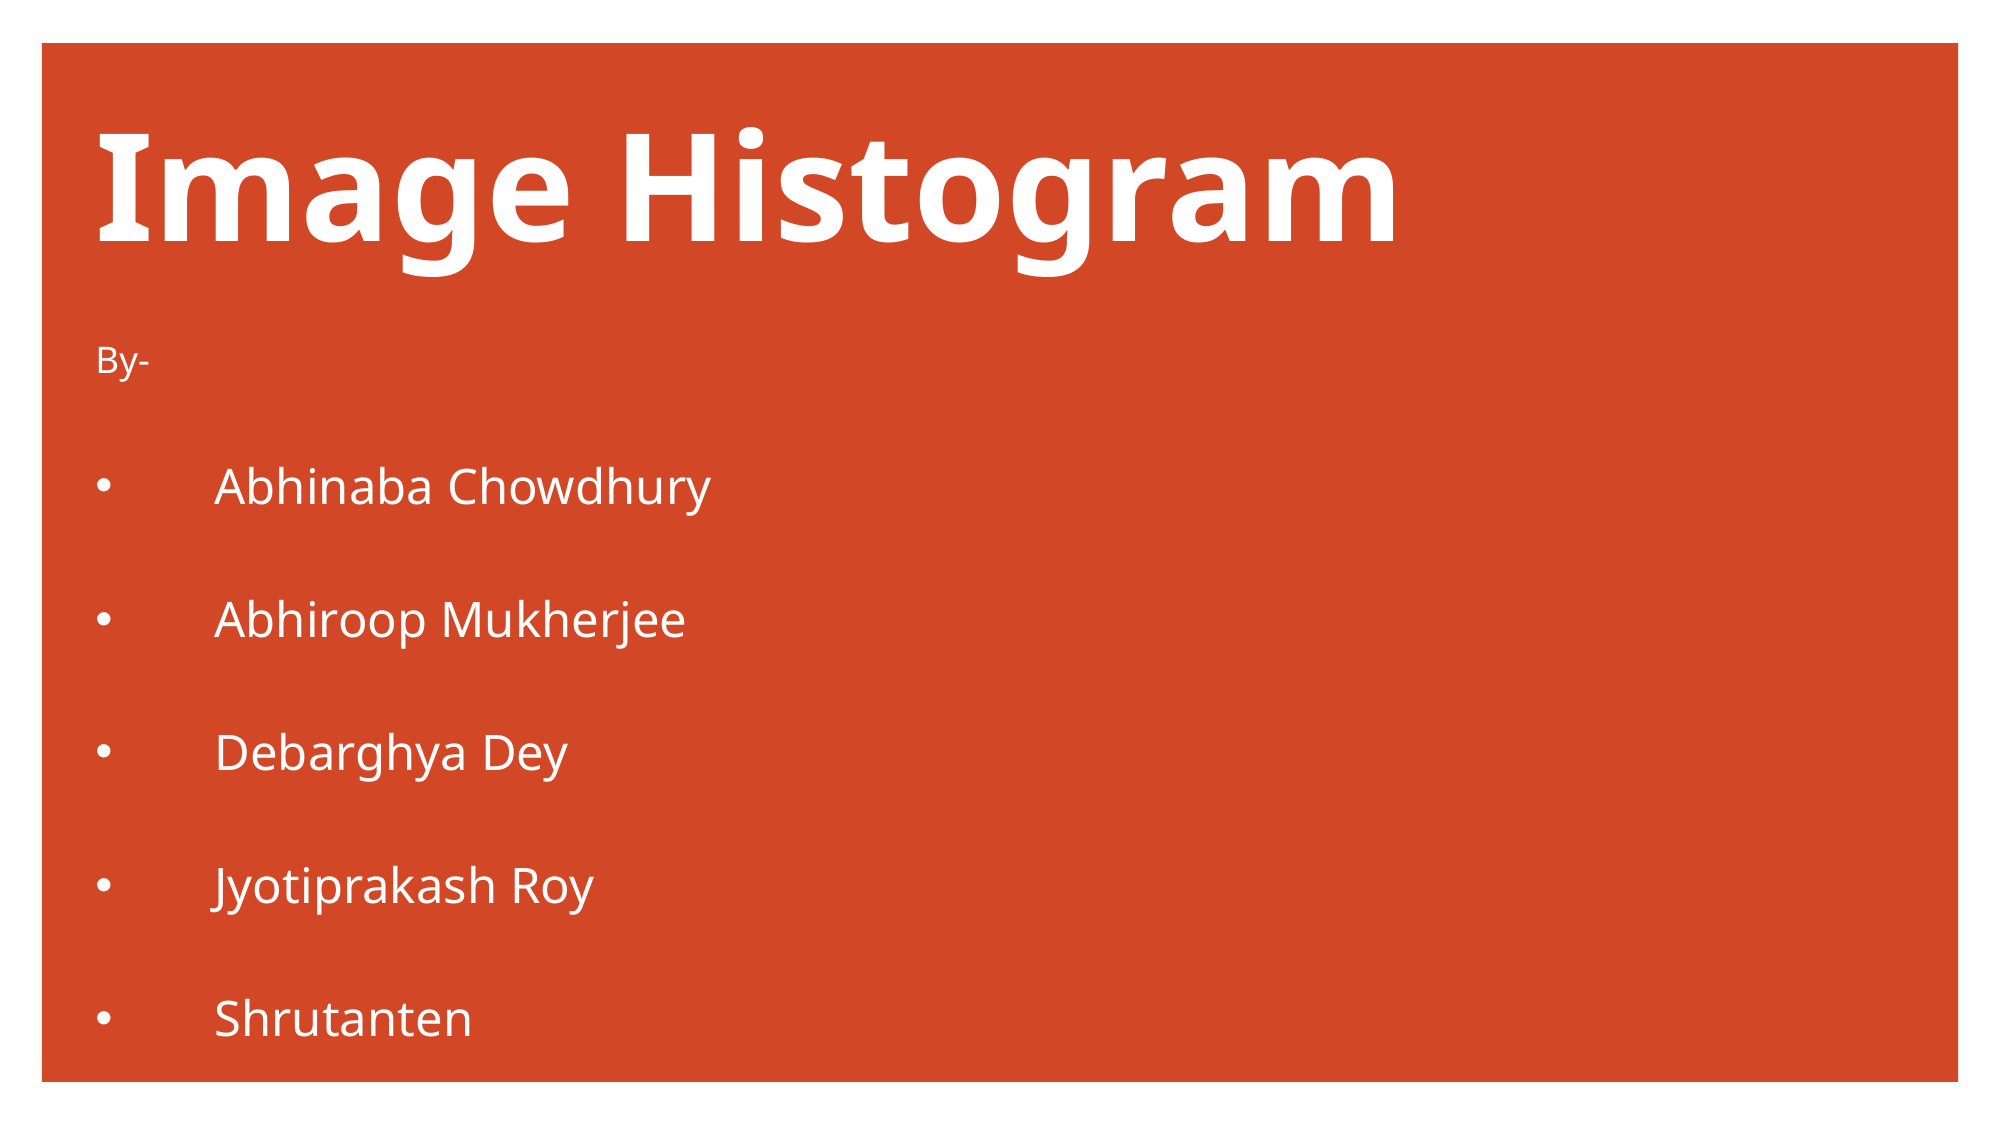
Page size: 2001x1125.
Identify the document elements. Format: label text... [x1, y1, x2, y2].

subtitle By- Abhinaba Chowdhury Abhiroop Mukherjee Debarghya Dey Jyotiprakash Roy Shrutanten [80, 307, 1959, 1055]
title Image Histogram [80, 70, 1911, 280]
